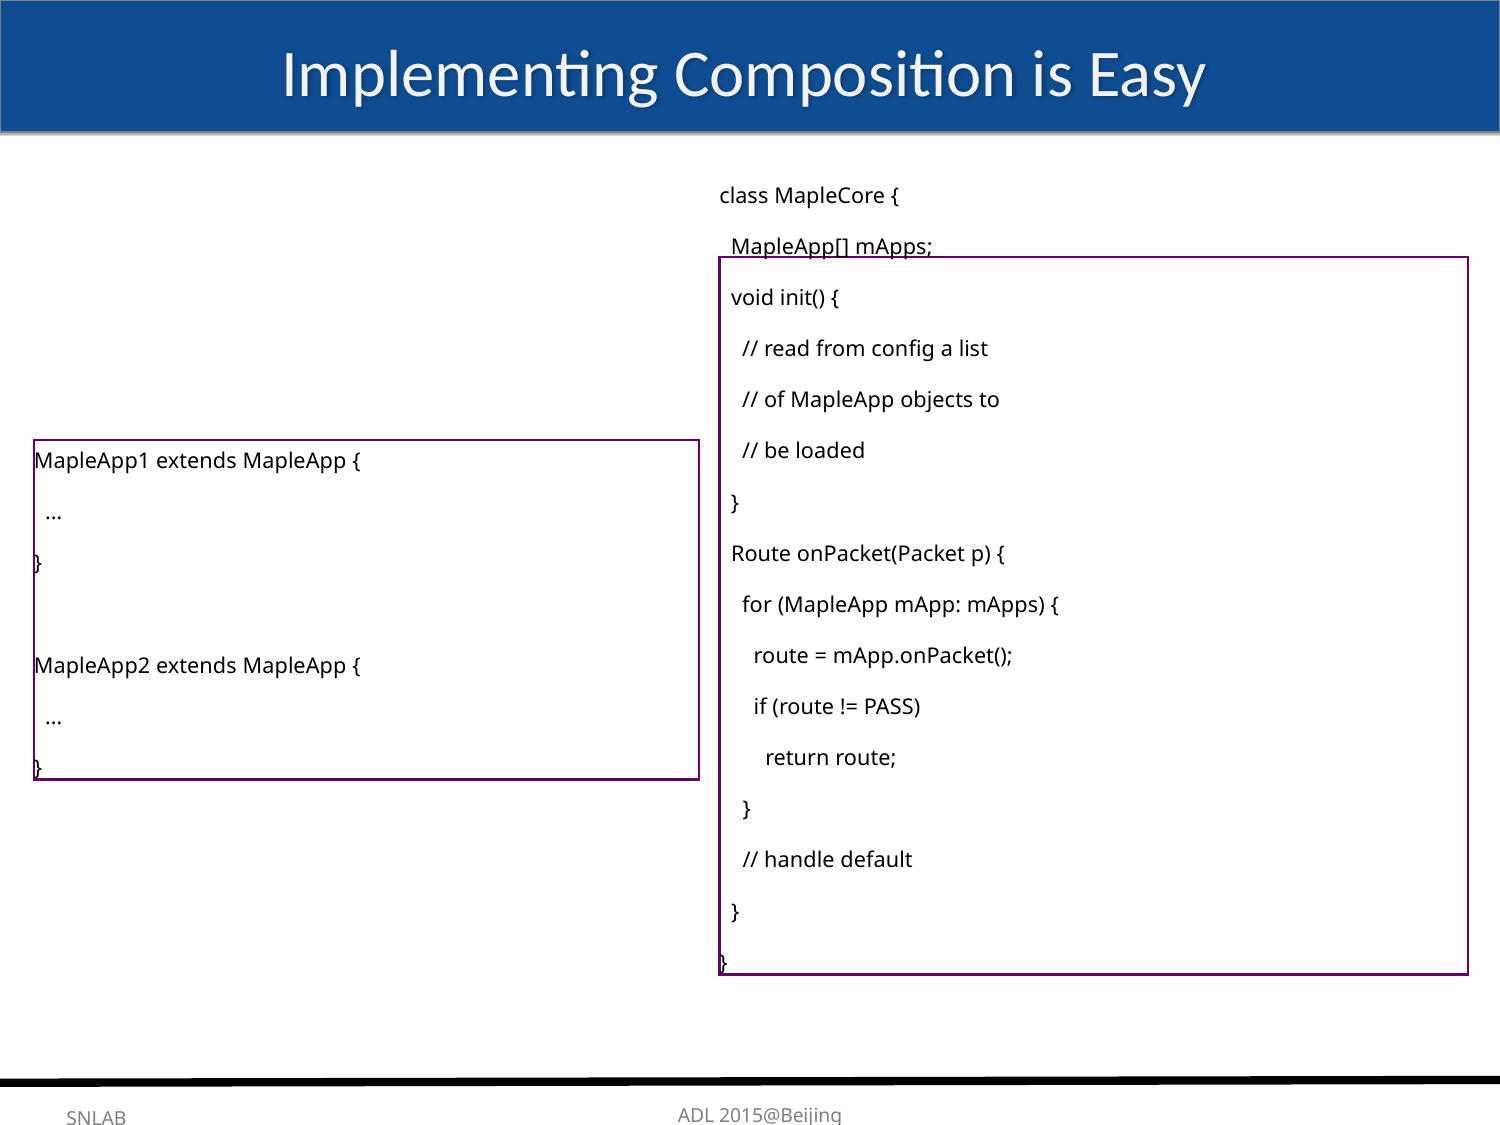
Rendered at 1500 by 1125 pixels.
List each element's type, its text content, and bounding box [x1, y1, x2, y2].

text_box class MapleCore { MapleApp[] mApps; void init() { // read from config a list // of MapleApp objects to // be loaded } Route onPacket(Packet p) { for (MapleApp mApp: mApps) { route = mApp.onPacket(); if (route != PASS) return route; } // handle default } } [719, 256, 1468, 975]
picture [79, 1114, 86, 1125]
picture [0, 133, 1500, 1078]
picture [0, 1085, 1500, 1125]
text_box MapleApp1 extends MapleApp { … } MapleApp2 extends MapleApp { … } [33, 439, 699, 780]
title Implementing Composition is Easy [41, 13, 1447, 127]
